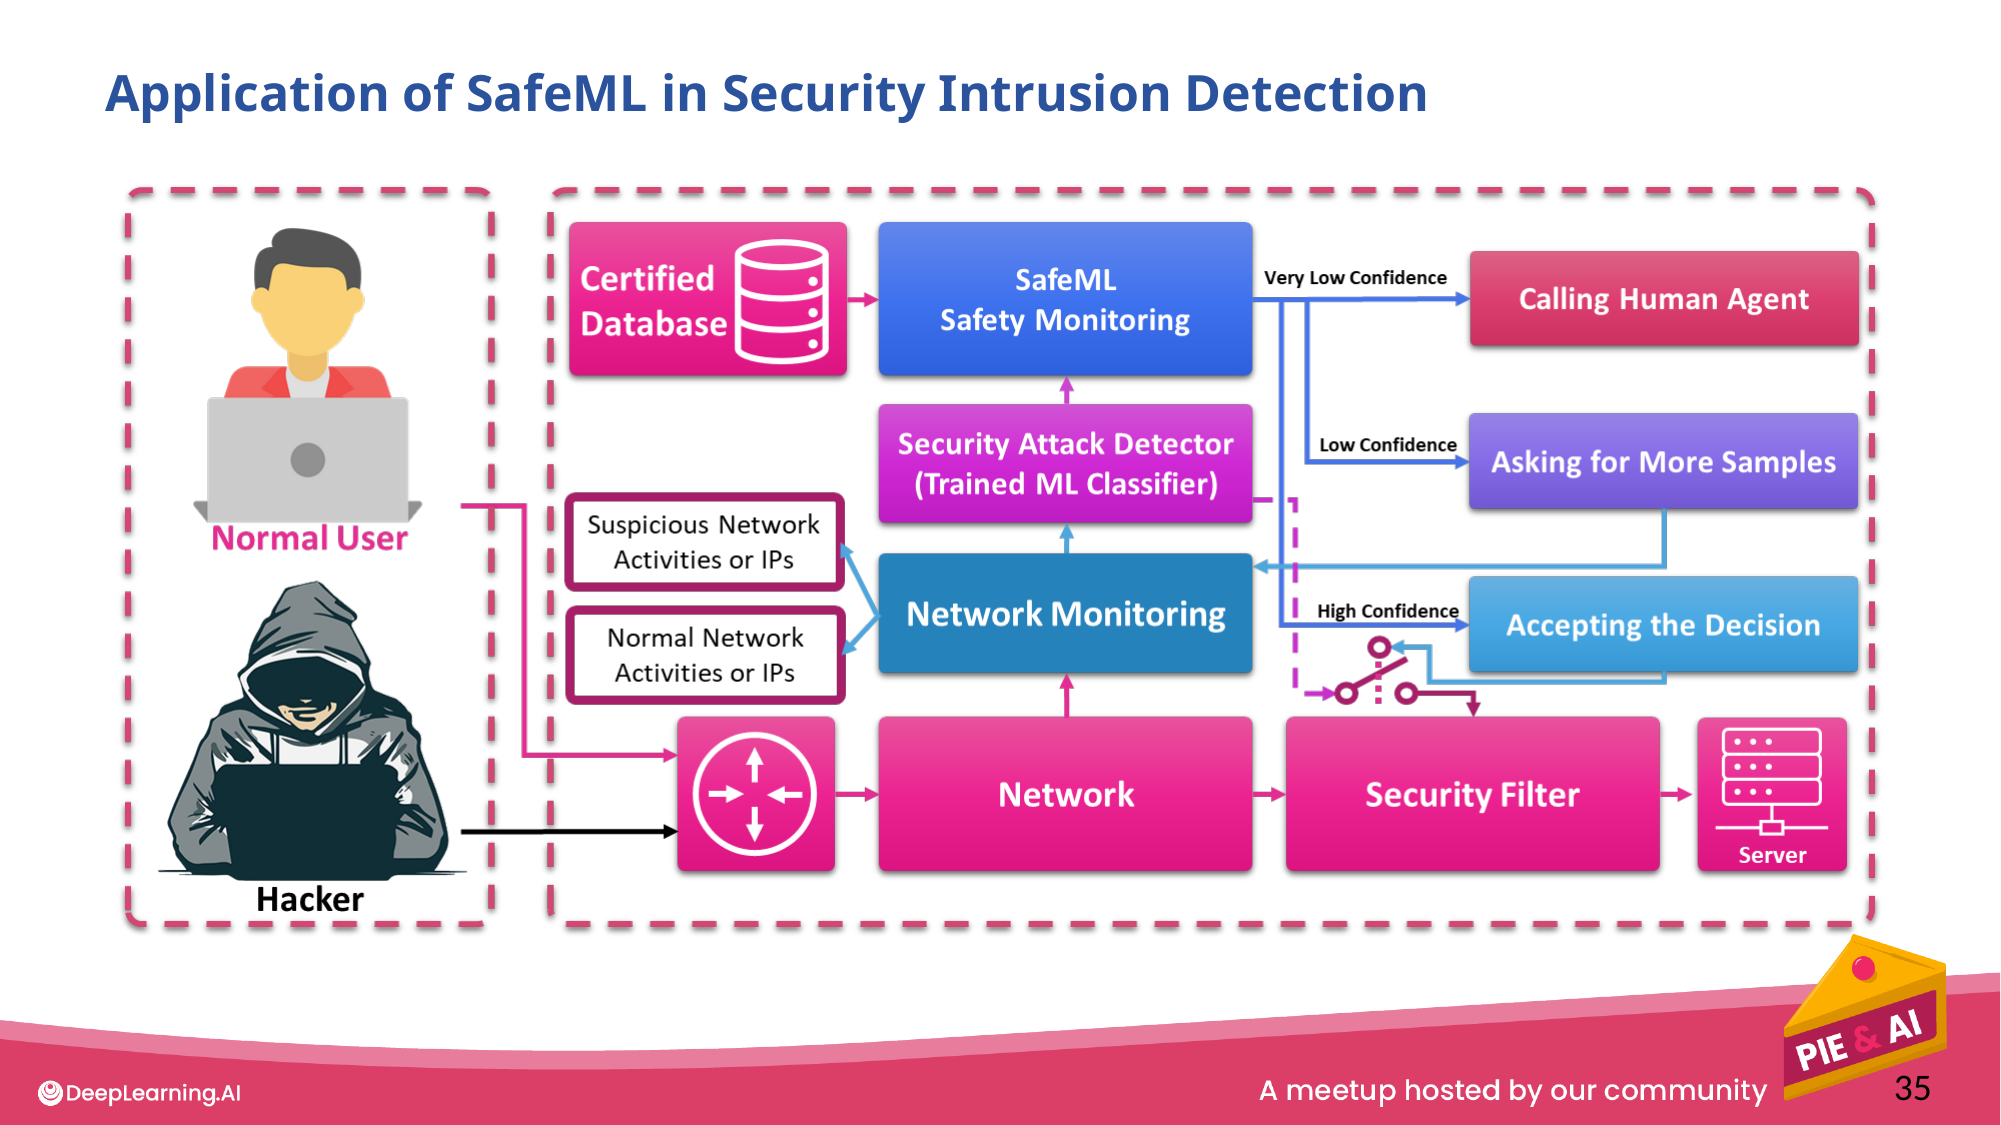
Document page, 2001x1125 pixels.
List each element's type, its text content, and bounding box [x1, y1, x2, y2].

text_box 35 [1412, 1056, 1947, 1116]
text_box Application of SafeML in Security Intrusion Detection [97, 69, 1630, 171]
picture [0, 180, 2001, 1125]
